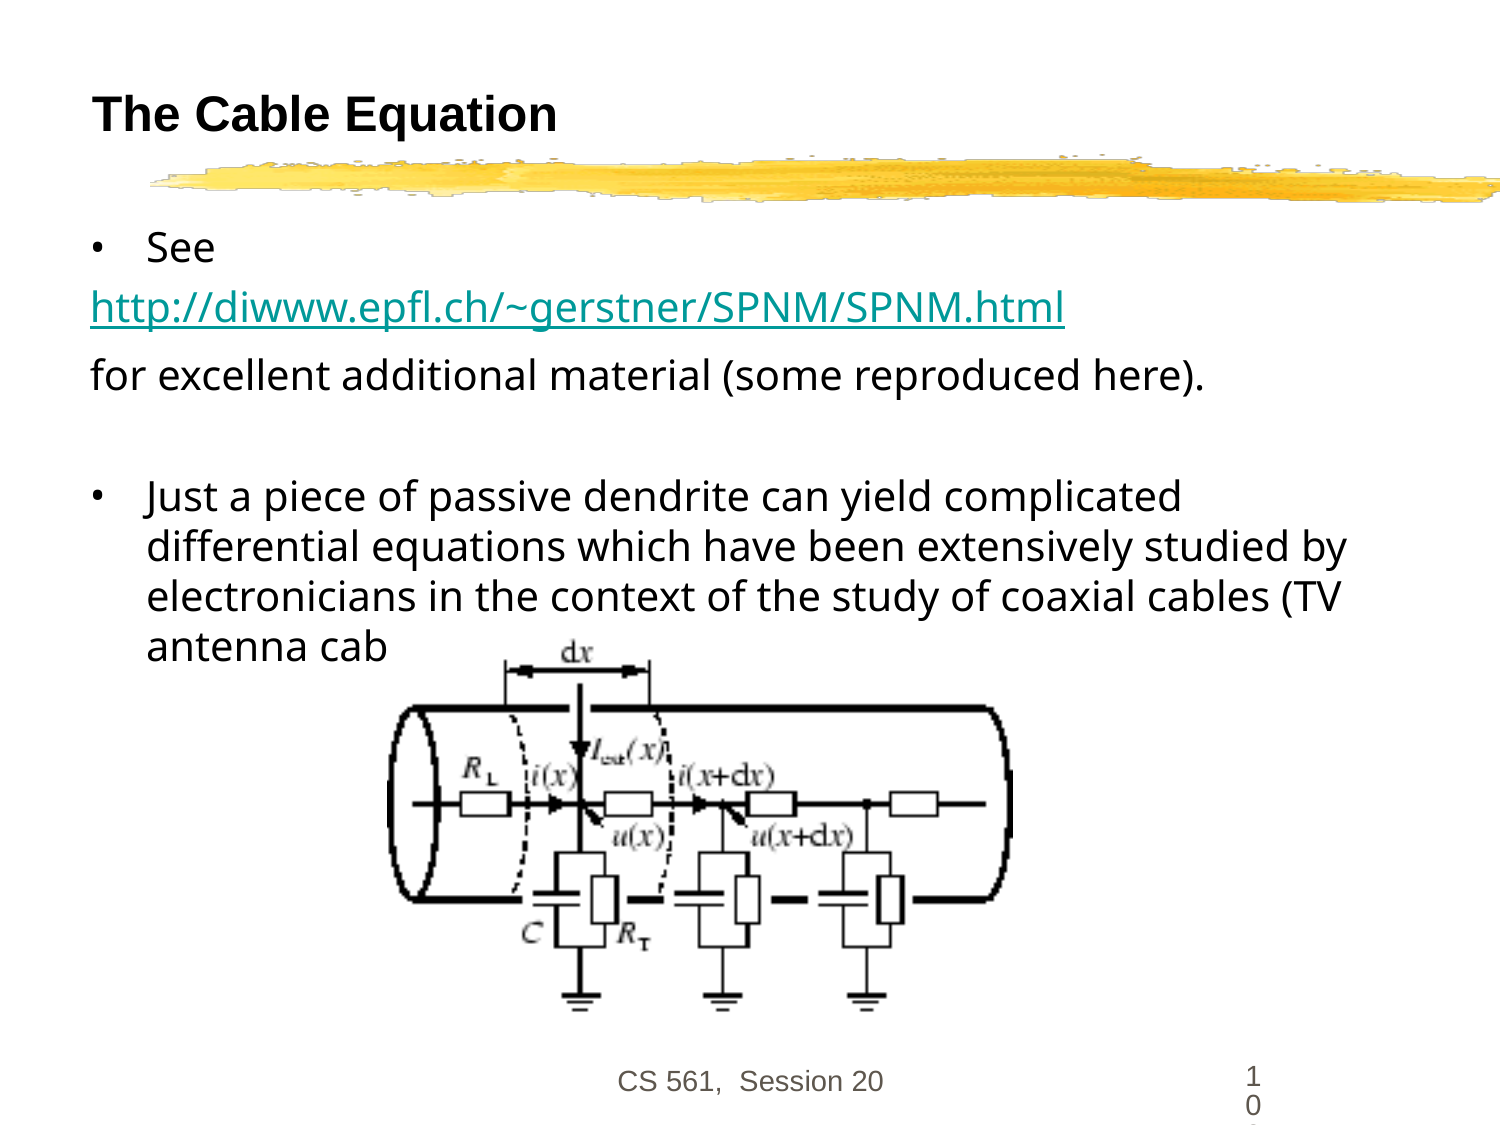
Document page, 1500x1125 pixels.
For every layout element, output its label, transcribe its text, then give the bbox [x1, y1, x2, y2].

title The Cable Equation [76, 0, 1416, 151]
picture [149, 149, 1500, 213]
picture [387, 624, 1013, 1033]
list See http://diwww.epfl.ch/~gerstner/SPNM/SPNM.html for excellent additional material (some reproduced here). Just a piece of passive dendrite can yield complicated differential equations which have been extensively studied by electronicians in the context of the study of coaxial cables (TV antenna cable): [74, 211, 1418, 1125]
